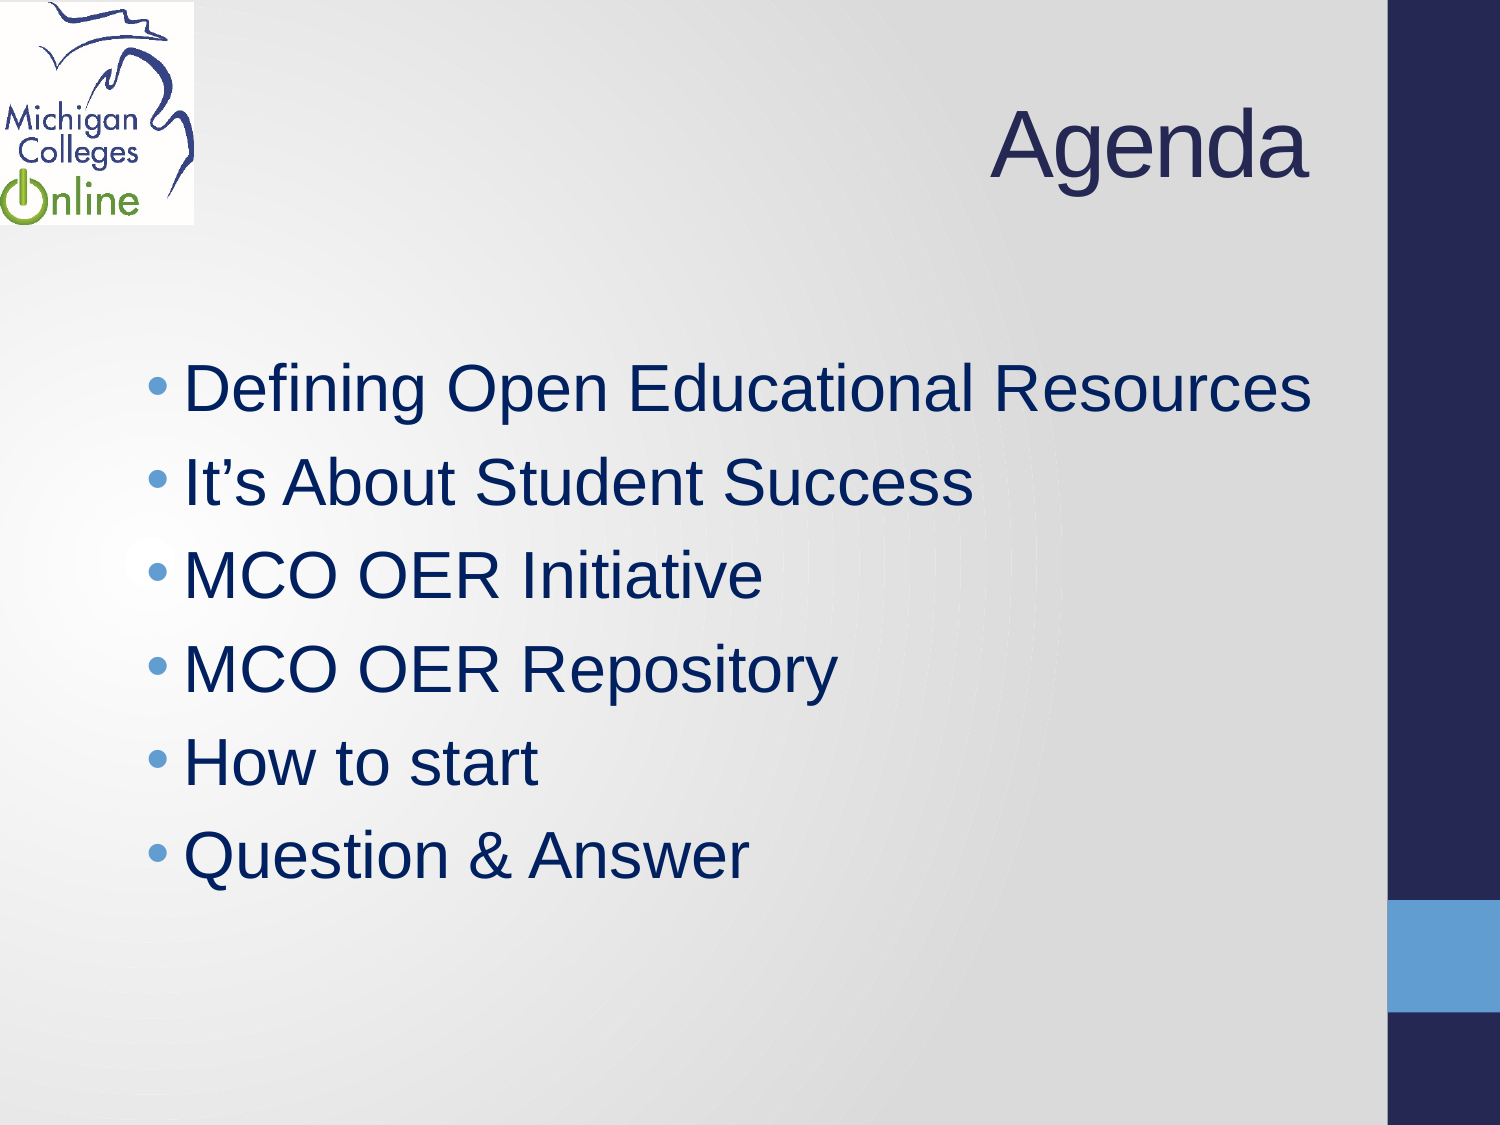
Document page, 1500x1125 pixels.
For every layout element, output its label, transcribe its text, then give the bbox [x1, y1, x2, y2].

title Agenda [312, 45, 1325, 233]
list Defining Open Educational Resources It’s About Student Success MCO OER Initiative MCO OER Repository How to start Question & Answer [112, 337, 1363, 1050]
picture [0, 1, 194, 226]
